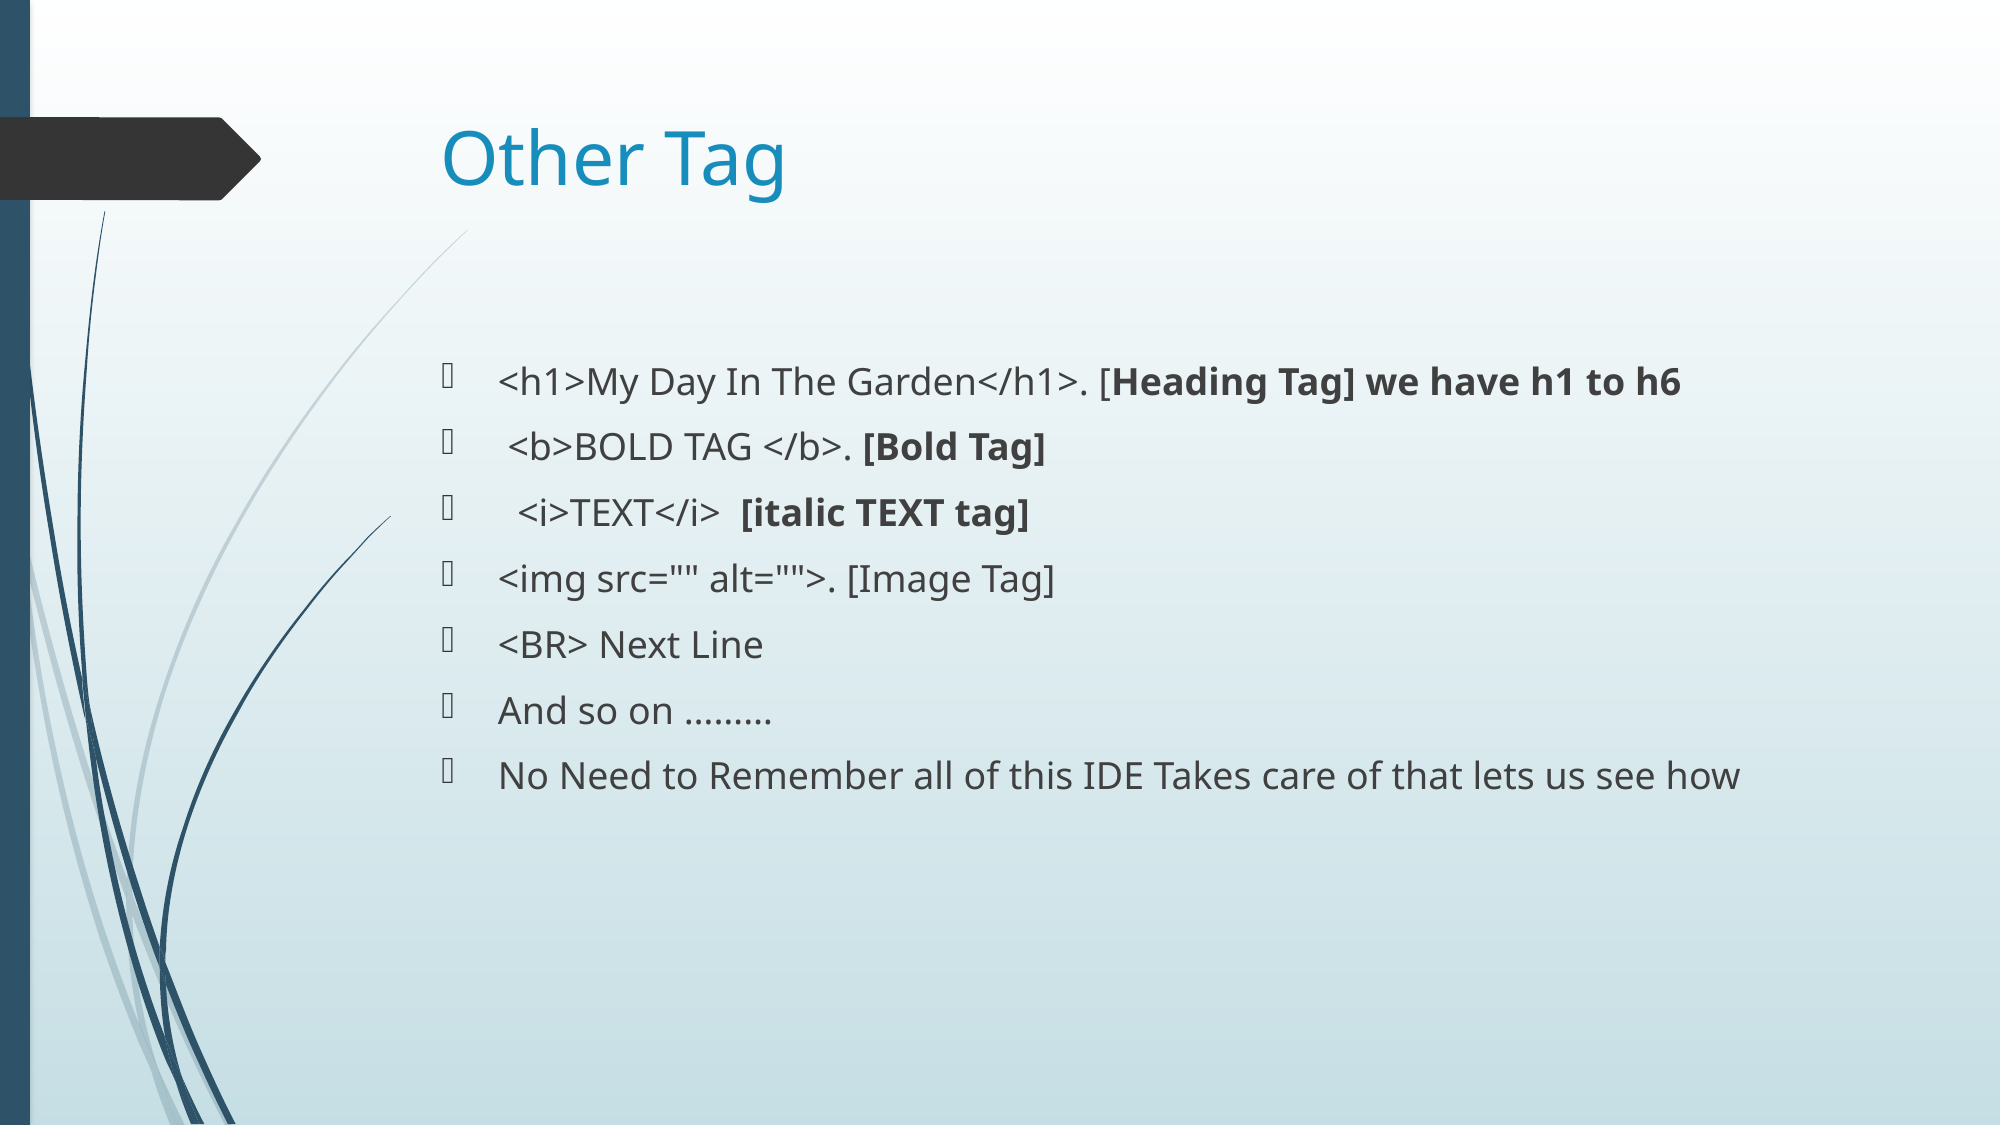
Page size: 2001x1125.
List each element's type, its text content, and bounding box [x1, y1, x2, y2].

title Other Tag [425, 102, 1888, 313]
list <h1>My Day In The Garden</h1>. [Heading Tag] we have h1 to h6 <b>BOLD TAG </b>. [Bold Tag] <i>TEXT</i> [italic TEXT tag] <img src="" alt="">. [Image Tag] <BR> Next Line And so on ……… No Need to Remember all of this IDE Takes care of that lets us see how [426, 350, 1889, 970]
